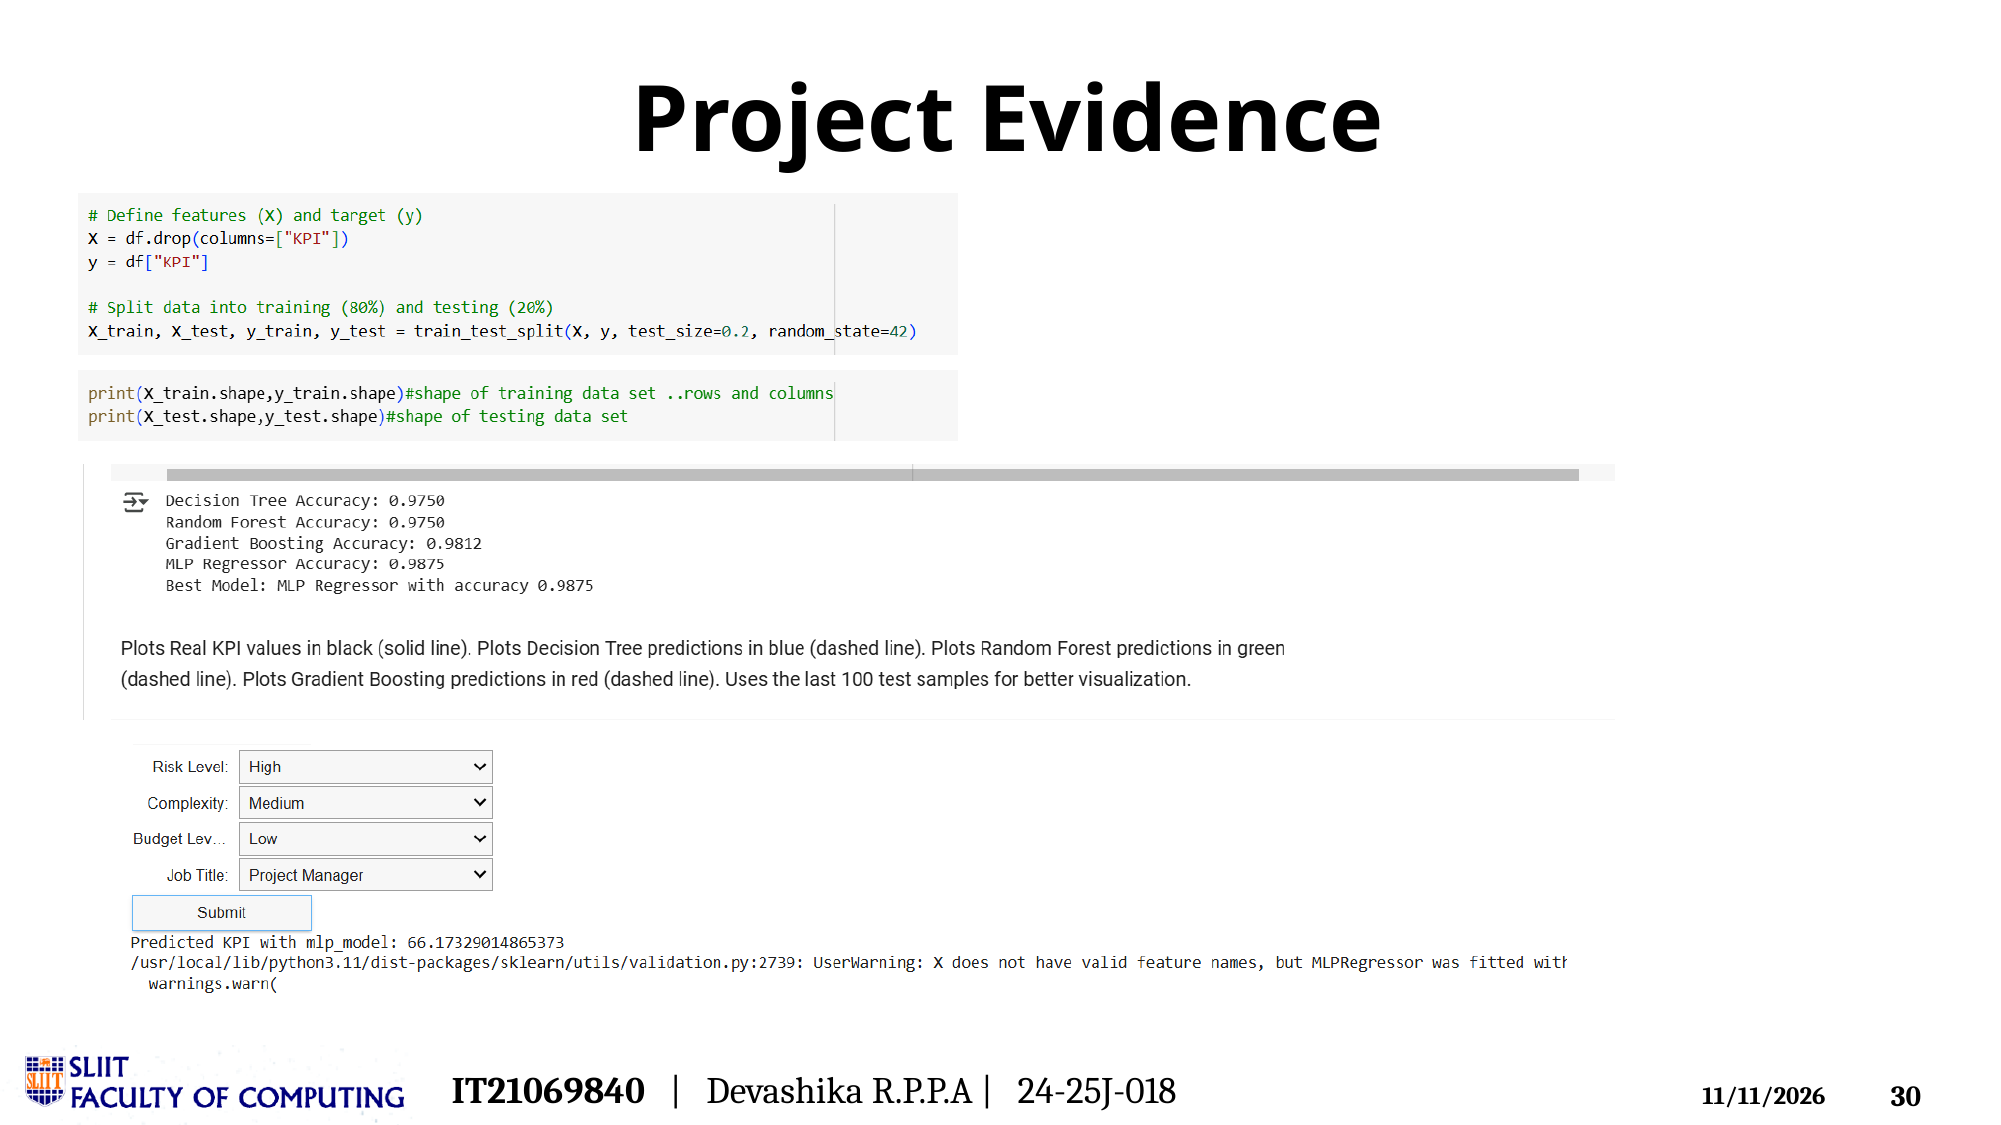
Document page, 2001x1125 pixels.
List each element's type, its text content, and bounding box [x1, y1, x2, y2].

text_box IT21069840 | Devashika R.P.P.A | 24-25J-018 [435, 1056, 1557, 1120]
picture [78, 463, 1615, 720]
title Project Evidence [50, 50, 1967, 180]
picture [0, 1045, 413, 1125]
picture [78, 193, 959, 445]
picture [78, 743, 1568, 1005]
